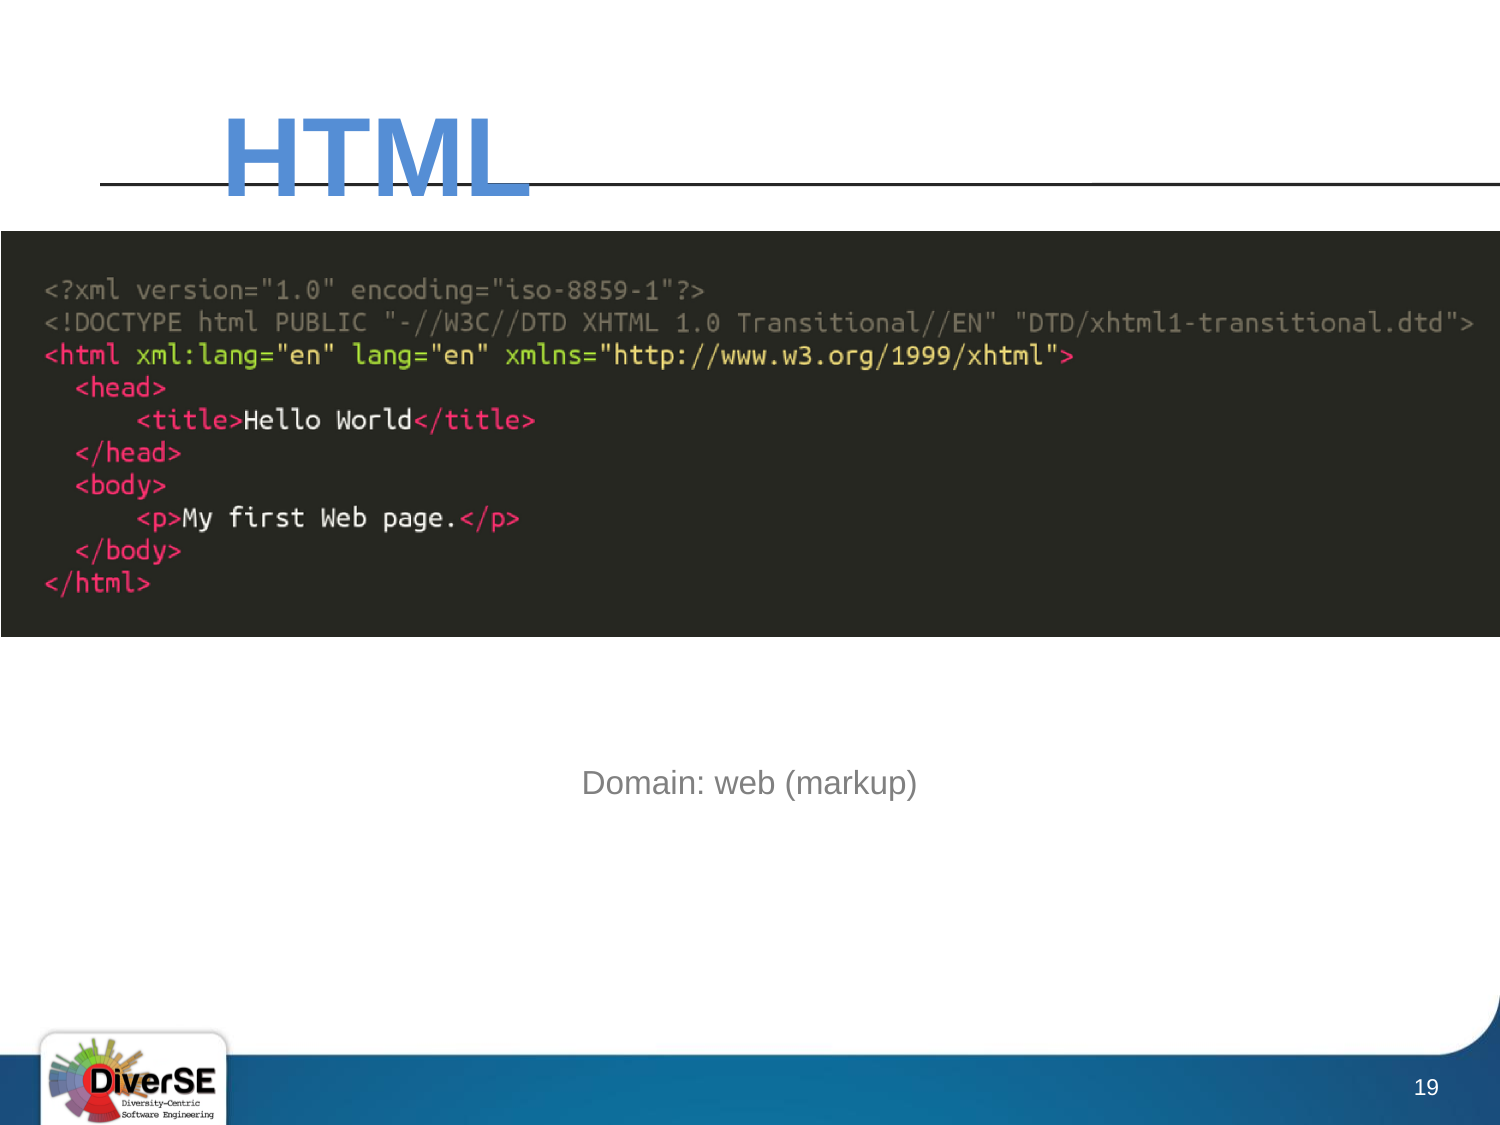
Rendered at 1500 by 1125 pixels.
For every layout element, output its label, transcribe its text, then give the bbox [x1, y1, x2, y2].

picture [1, 231, 1500, 637]
title HTML [221, 57, 1459, 230]
list Domain: web (markup) [75, 704, 1425, 1005]
slide_number 19 [1413, 1064, 1500, 1110]
picture [0, 947, 1500, 1125]
